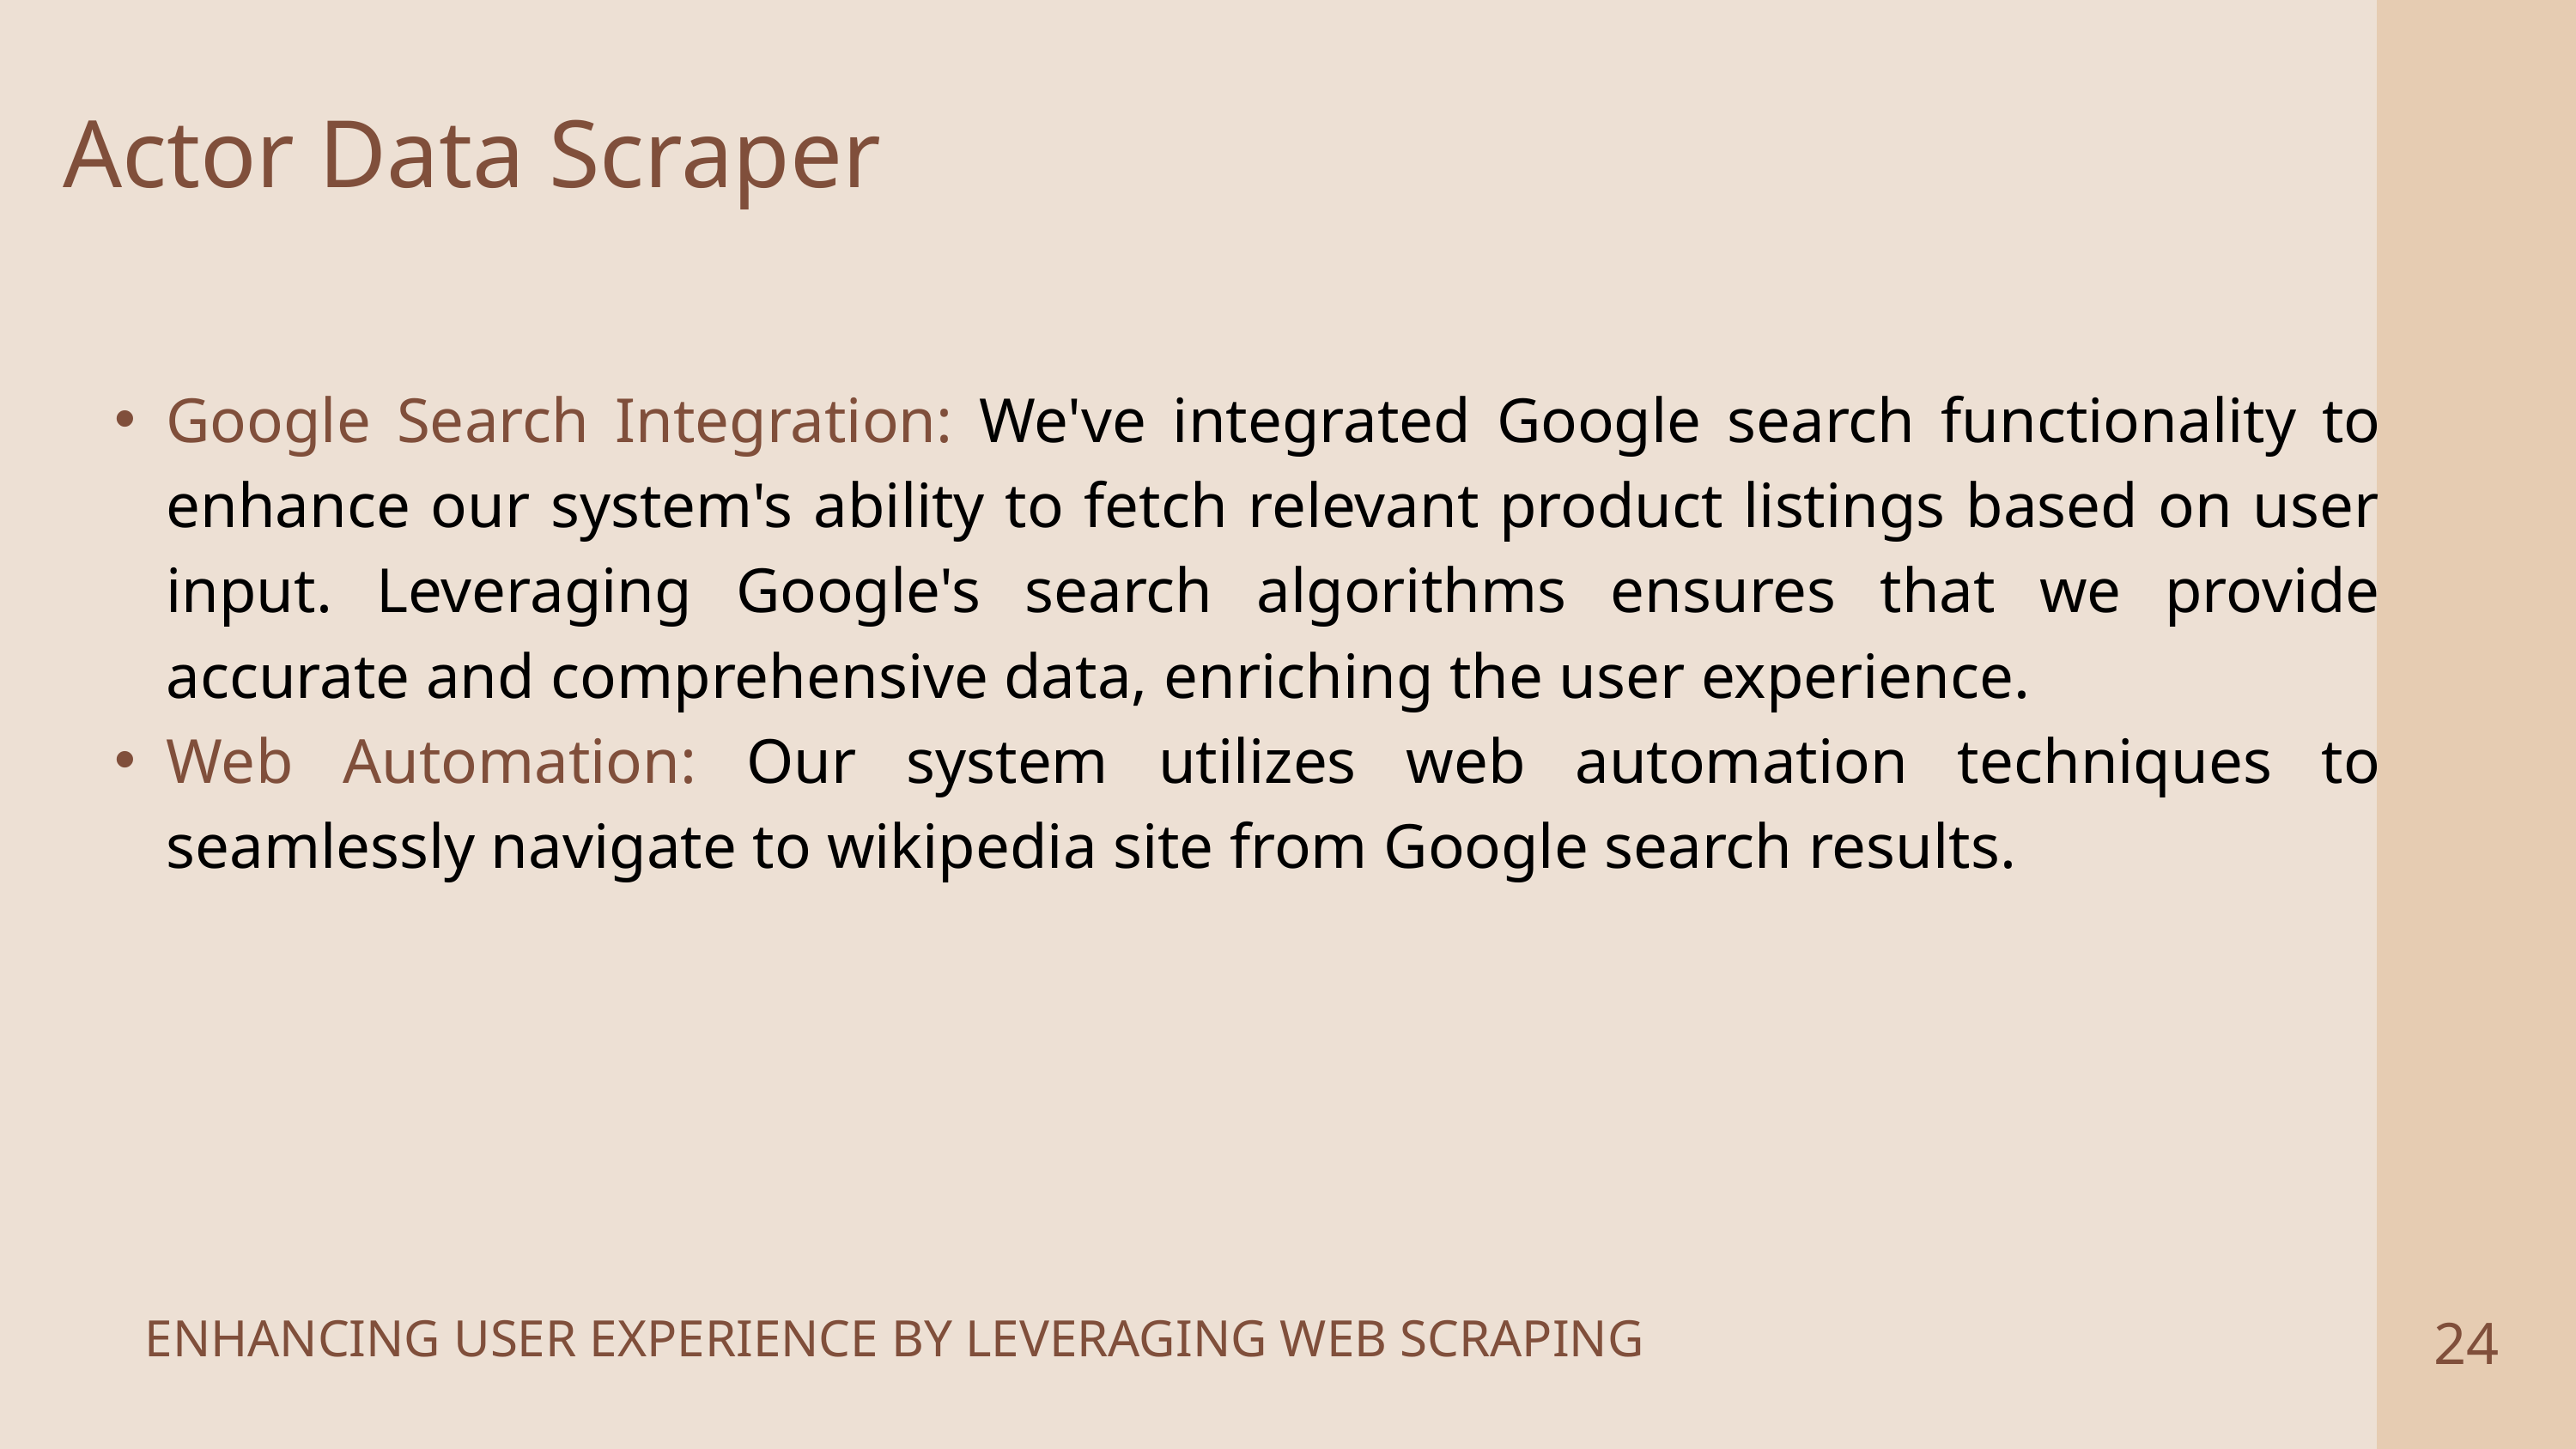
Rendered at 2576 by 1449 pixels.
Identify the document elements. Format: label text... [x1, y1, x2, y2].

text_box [2376, 0, 2576, 1449]
text_box Google Se﻿arch Integration: We've integrated Google search functionality to enhance our system's ability to fetch relevant product listings based on user input. Leveraging Google's search algorithms ensures that we provide accurate and comprehensive data, enriching the user experience. Web Automation: Our system utilizes web automation techniques to seamlessly navigate to wikipedia site from Google search results. [63, 369, 2372, 966]
text_box Actor Data Scraper [63, 76, 2349, 206]
text_box ENHANCING USER EXPERIENCE BY LEVERAGING WEB SCRAPING [144, 1296, 1759, 1367]
